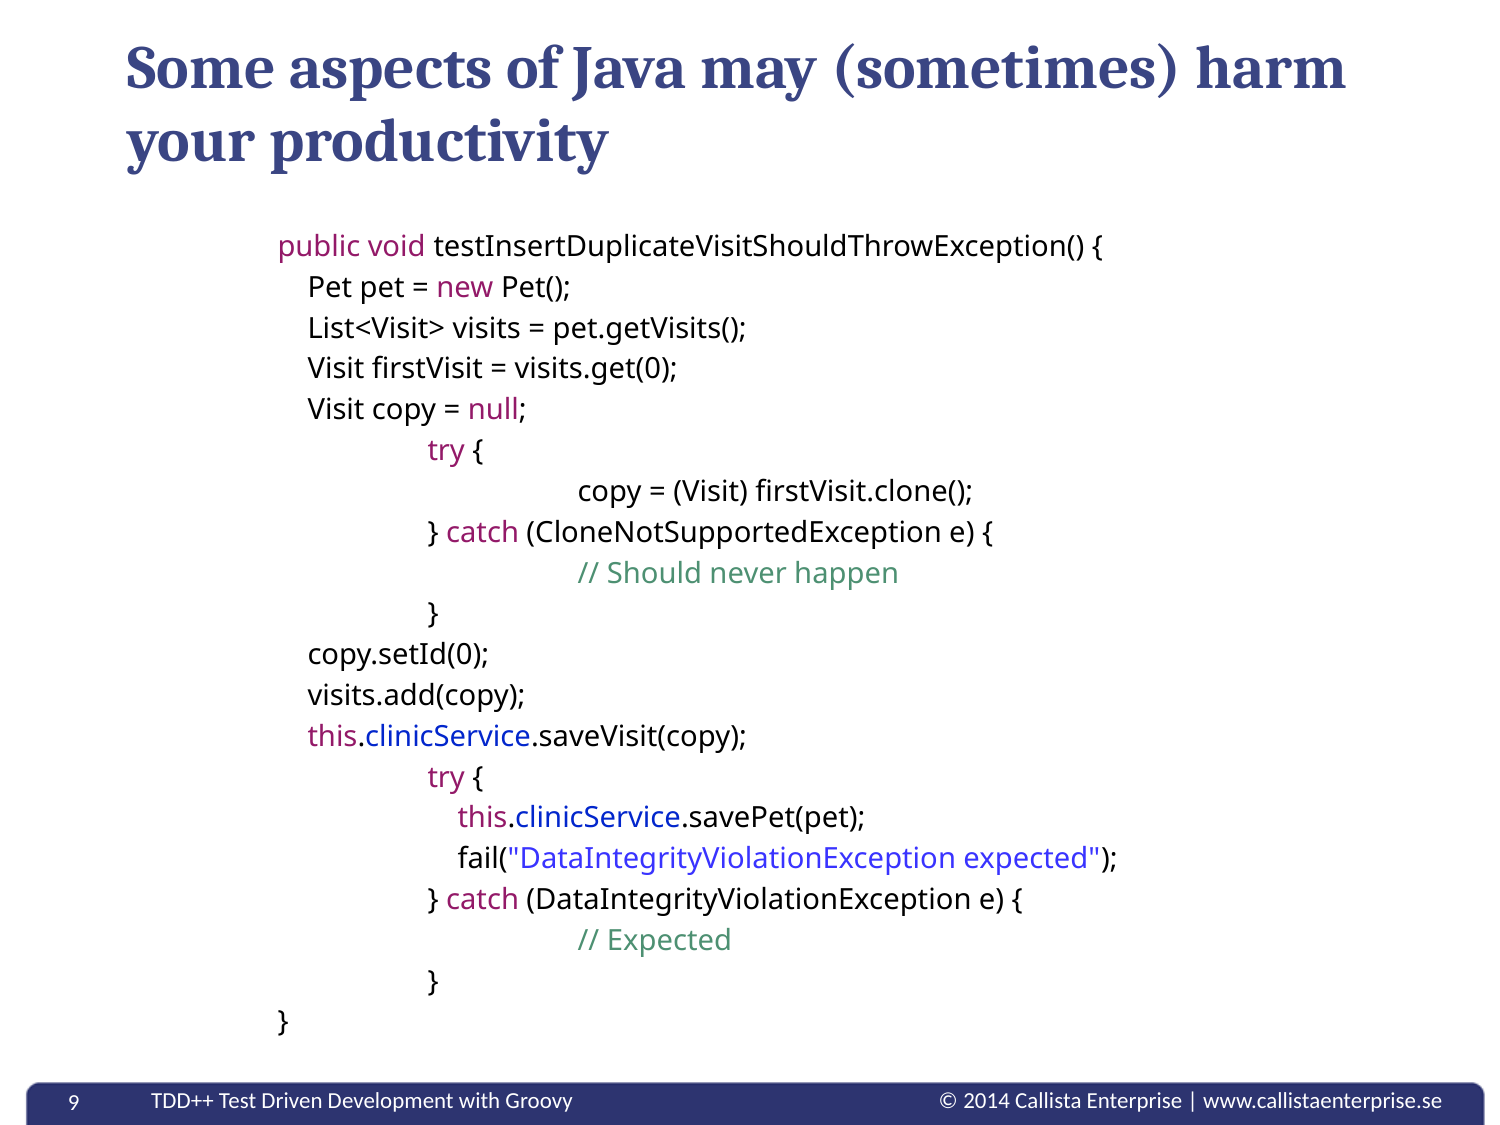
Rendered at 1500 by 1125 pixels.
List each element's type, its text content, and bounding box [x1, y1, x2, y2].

list public void testInsertDuplicateVisitShouldThrowException() { Pet pet = new Pet(); List<Visit> visits = pet.getVisits(); Visit firstVisit = visits.get(0); Visit copy = null; try { copy = (Visit) firstVisit.clone(); } catch (CloneNotSupportedException e) { // Should never happen } copy.setId(0); visits.add(copy); this.clinicService.saveVisit(copy); try { this.clinicService.savePet(pet); fail("DataIntegrityViolationException expected"); } catch (DataIntegrityViolationException e) { // Expected } } [112, 219, 1380, 1071]
title Some aspects of Java may (sometimes) harm your productivity [112, 19, 1388, 183]
picture [0, 0, 1500, 1125]
